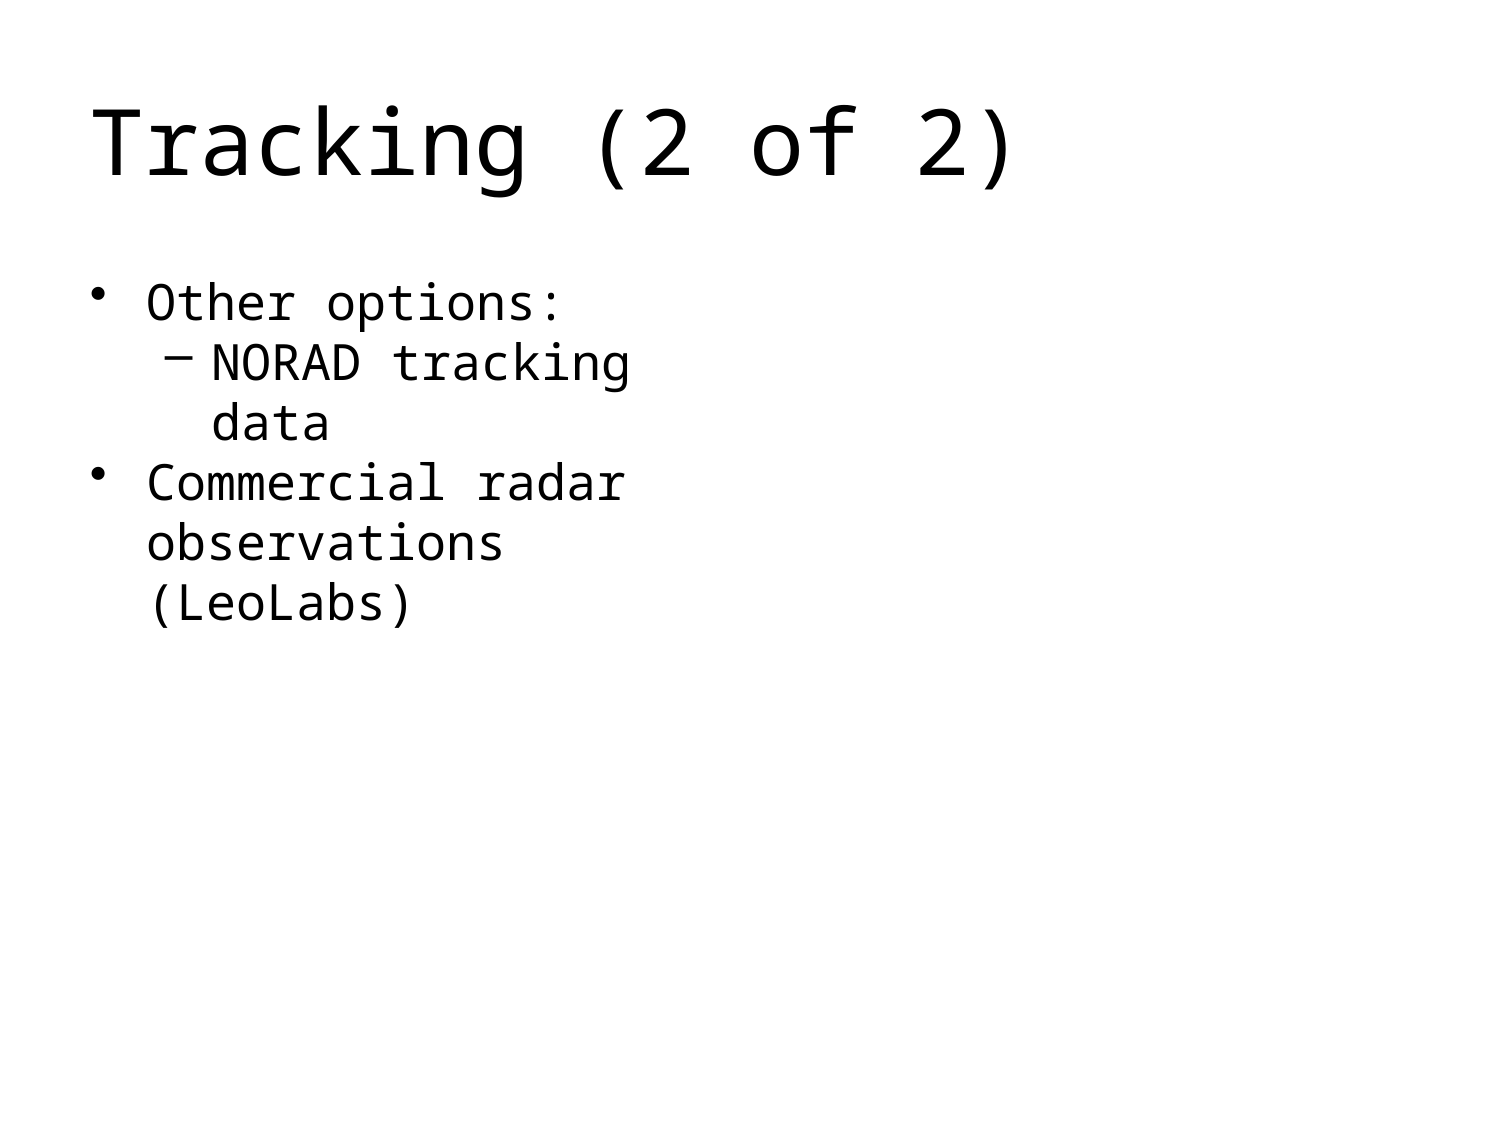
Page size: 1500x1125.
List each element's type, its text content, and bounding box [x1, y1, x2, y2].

list Other options: NORAD tracking data Commercial radar observations (LeoLabs) [75, 262, 707, 1005]
title Tracking (2 of 2) [75, 45, 1425, 233]
